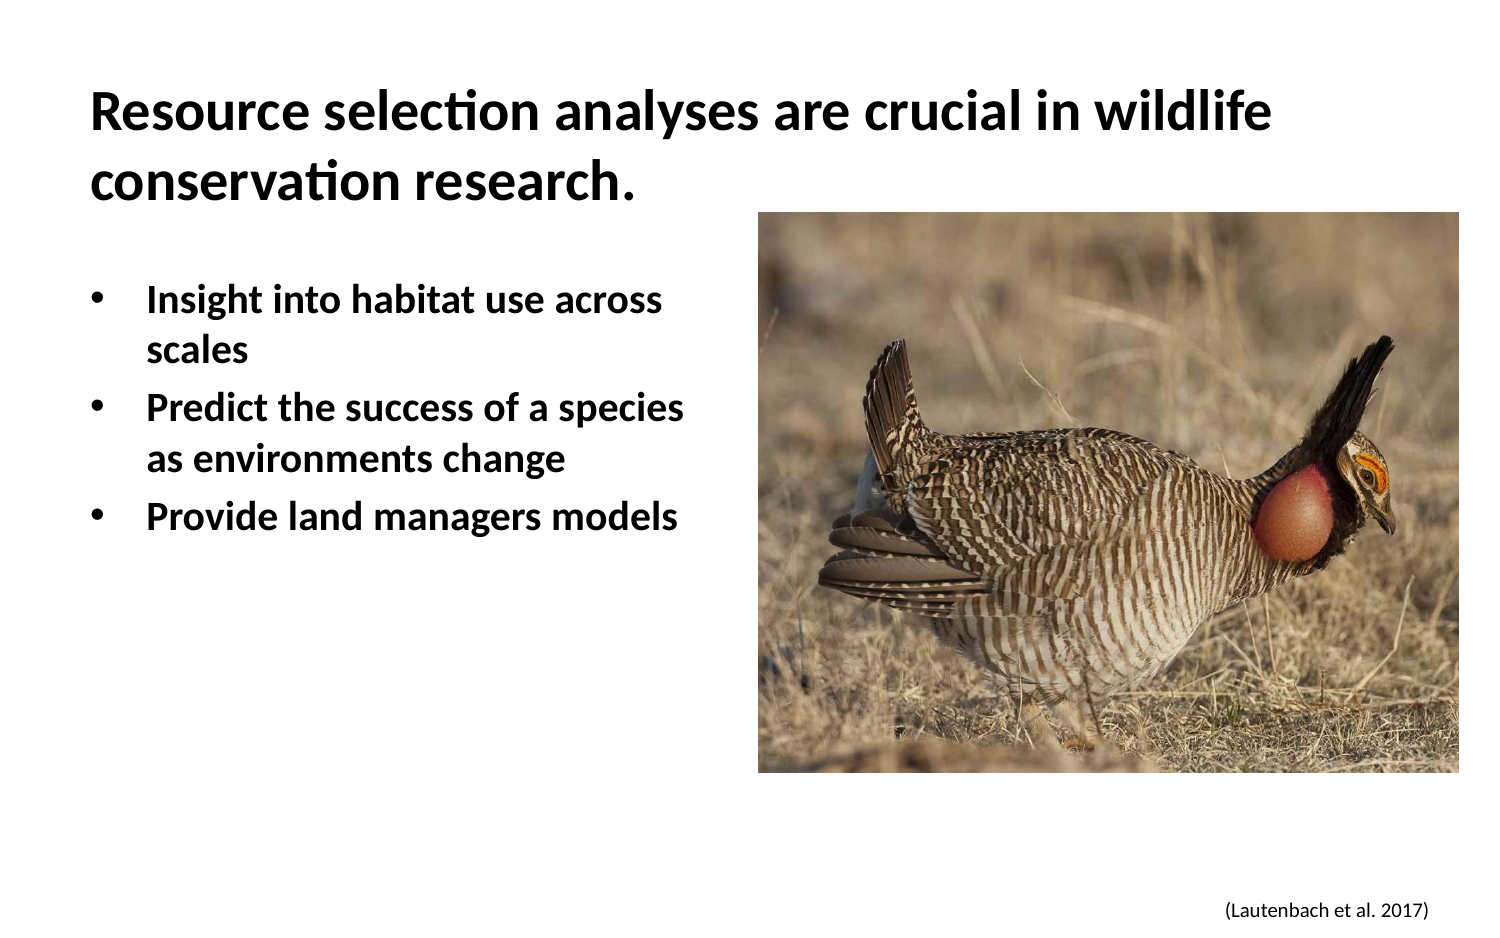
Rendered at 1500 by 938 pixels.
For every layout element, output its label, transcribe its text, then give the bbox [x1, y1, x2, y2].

list Insight into habitat use across scales Predict the success of a species as environments change Provide land managers models [75, 264, 735, 838]
picture [758, 212, 1459, 774]
text_box (Lautenbach et al. 2017) [1210, 889, 1458, 929]
title Resource selection analyses are crucial in wildlife conservation research. [75, 17, 1425, 267]
